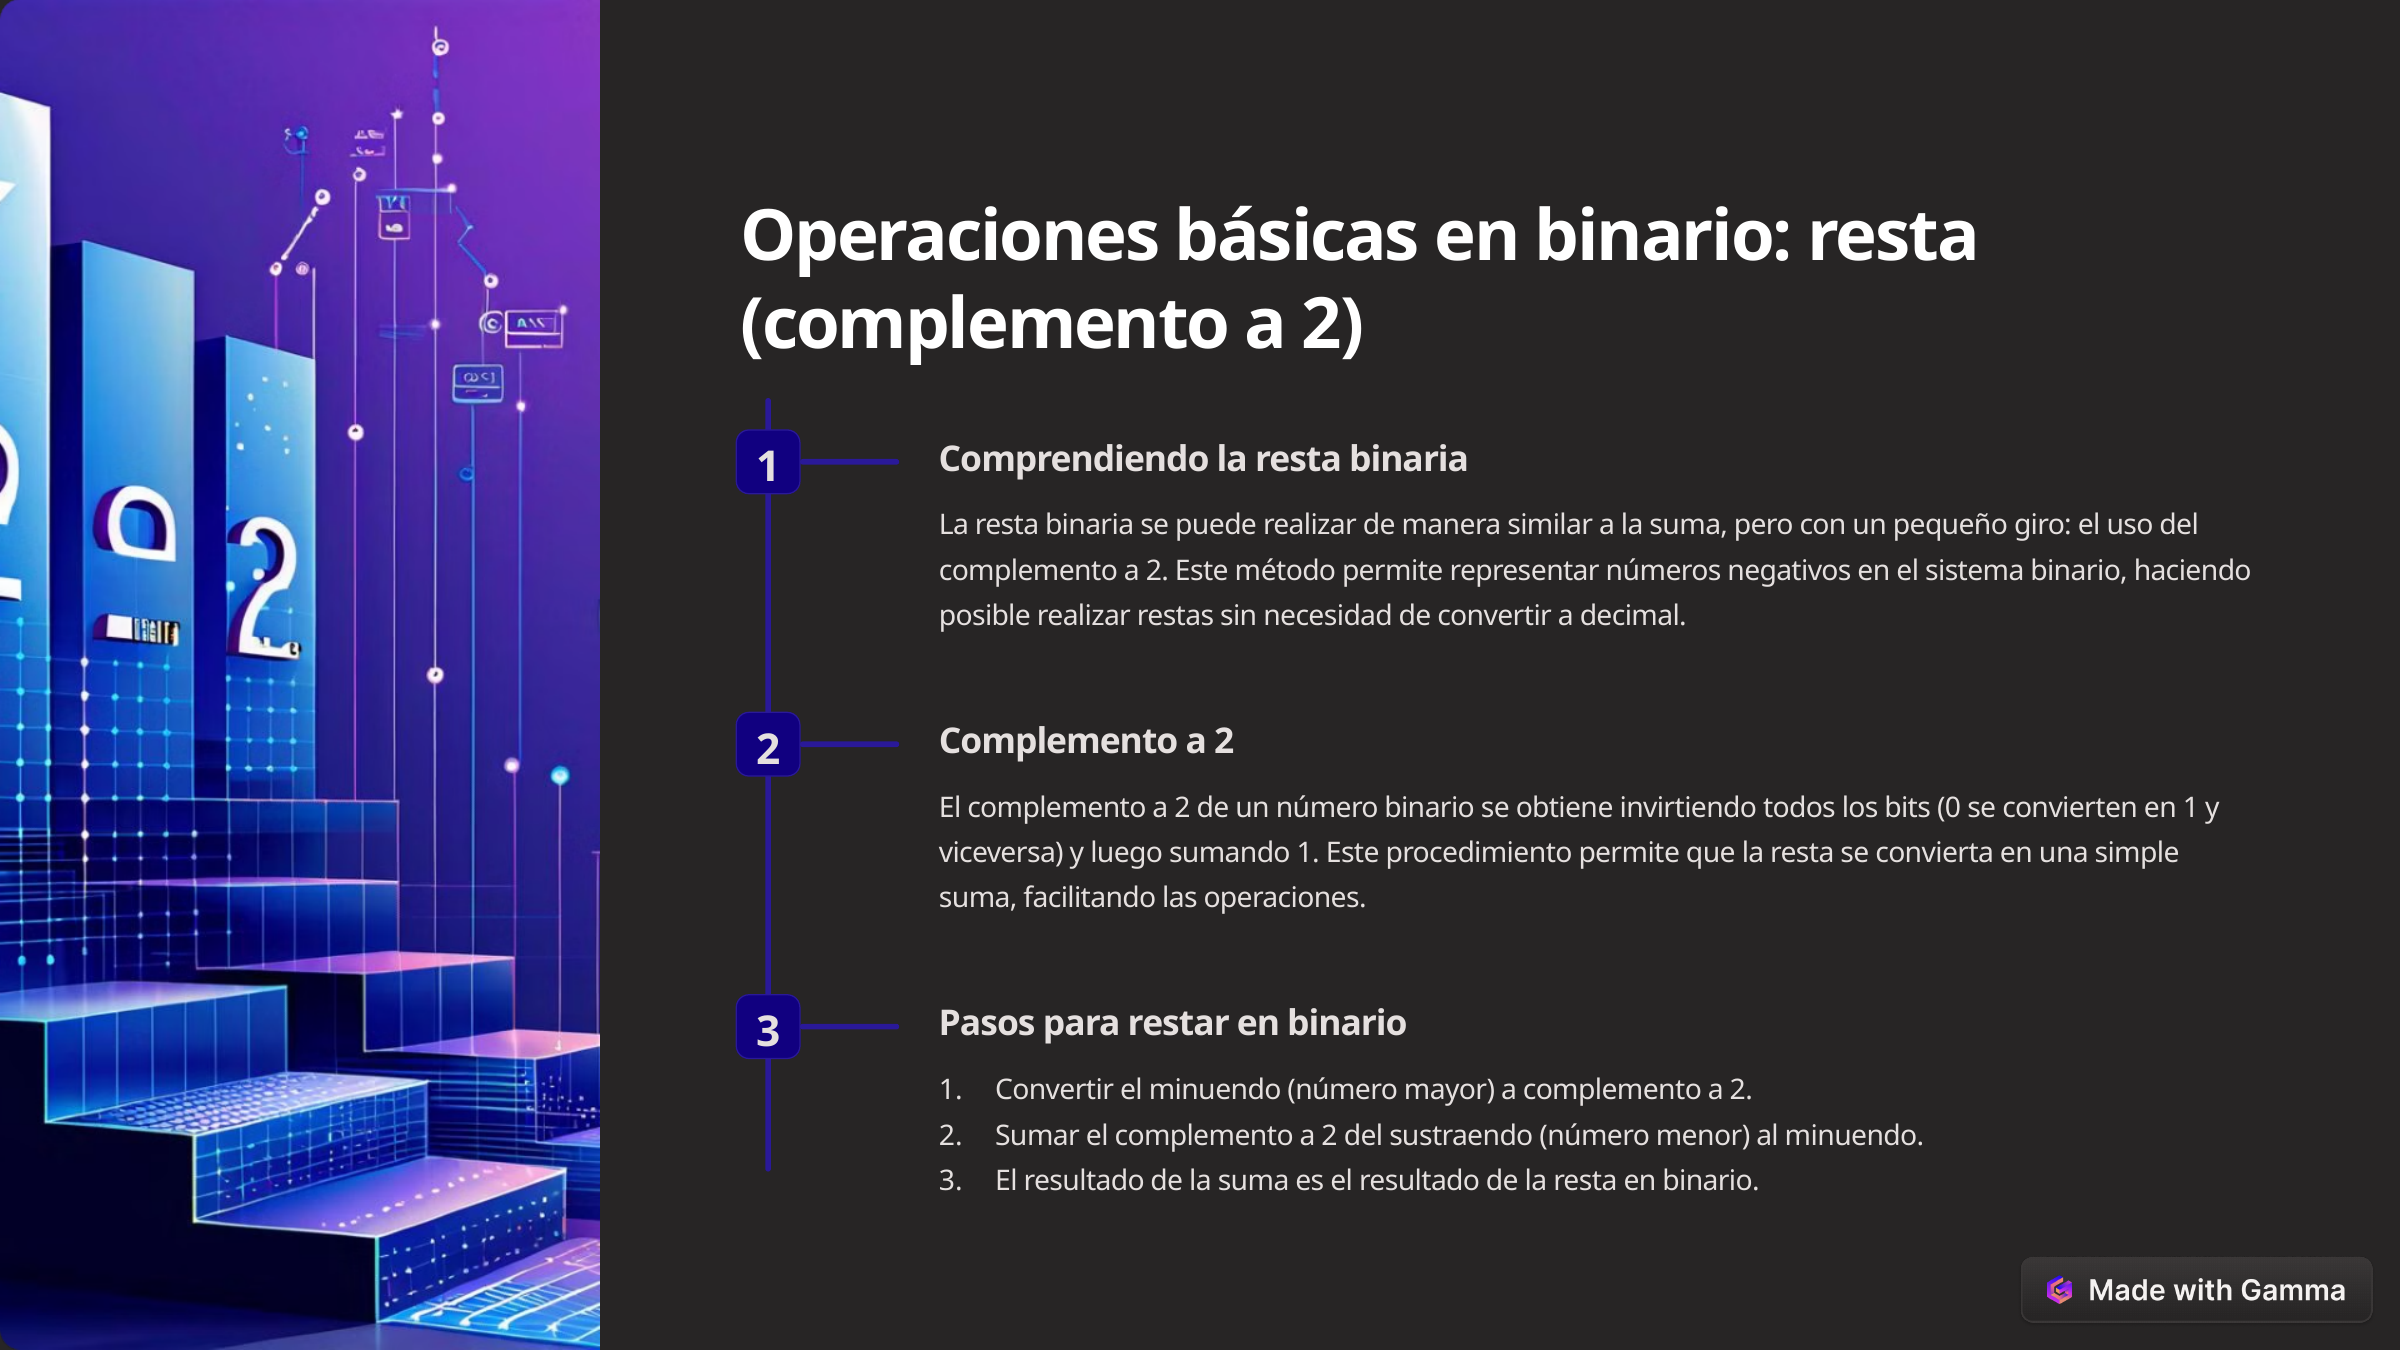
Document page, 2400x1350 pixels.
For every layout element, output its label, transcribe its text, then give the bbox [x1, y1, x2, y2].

text_box [800, 741, 900, 748]
text_box [736, 429, 801, 494]
text_box Convertir el minuendo (número mayor) a complemento a 2. Sumar el complemento a 2 del sustraendo (número menor) al minuendo. El resultado de la suma es el resultado de la resta en binario. [924, 1052, 2275, 1144]
text_box Comprendiendo la resta binaria [924, 426, 1435, 471]
text_box 2 [755, 722, 781, 766]
text_box [800, 458, 900, 465]
text_box 3 [754, 1005, 782, 1048]
text_box La resta binaria se puede realizar de manera similar a la suma, pero con un pequeño giro: el uso del complemento a 2. Este método permite representar números negativos en el sistema binario, haciendo posible realizar restas sin necesidad de convertir a decimal. [924, 487, 2275, 624]
text_box [765, 494, 771, 712]
text_box Complemento a 2 [924, 708, 1279, 754]
text_box Pasos para restar en binario [924, 991, 1377, 1036]
text_box 1 [758, 440, 778, 484]
text_box [800, 1023, 900, 1030]
picture [0, 0, 600, 1350]
text_box [765, 777, 771, 994]
text_box Operaciones básicas en binario: resta (complemento a 2) [725, 178, 2275, 356]
picture [2008, 1244, 2385, 1335]
text_box [736, 712, 801, 777]
text_box [765, 1059, 771, 1172]
text_box [600, 0, 2400, 1350]
text_box [736, 994, 801, 1059]
text_box El complemento a 2 de un número binario se obtiene invirtiendo todos los bits (0 se convierten en 1 y viceversa) y luego sumando 1. Este procedimiento permite que la resta se convierta en una simple suma, facilitando las operaciones. [924, 770, 2275, 907]
text_box [765, 398, 771, 429]
